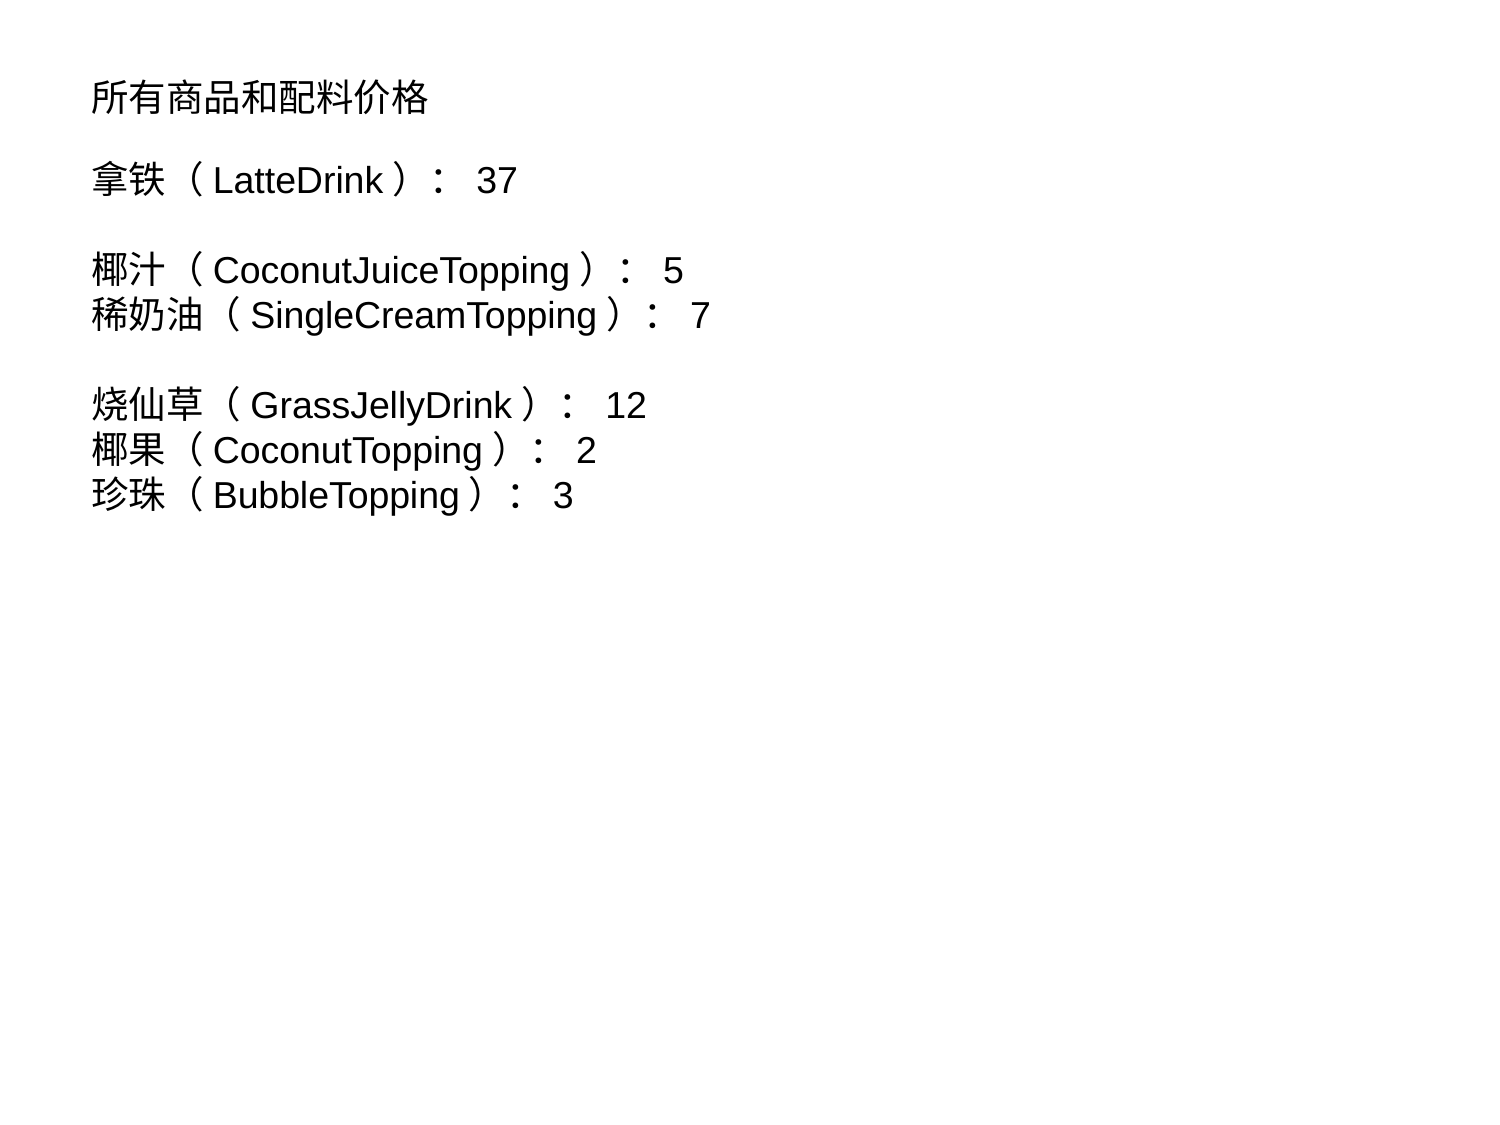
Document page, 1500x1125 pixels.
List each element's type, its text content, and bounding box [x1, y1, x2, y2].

text_box 拿铁（LatteDrink）：37 椰汁（CoconutJuiceTopping）：5 稀奶油（SingleCreamTopping）：7 烧仙草（GrassJellyDrink）：12 椰果（CoconutTopping）：2 珍珠（BubbleTopping）：3 [76, 148, 1306, 524]
text_box 所有商品和配料价格 [76, 66, 1200, 127]
